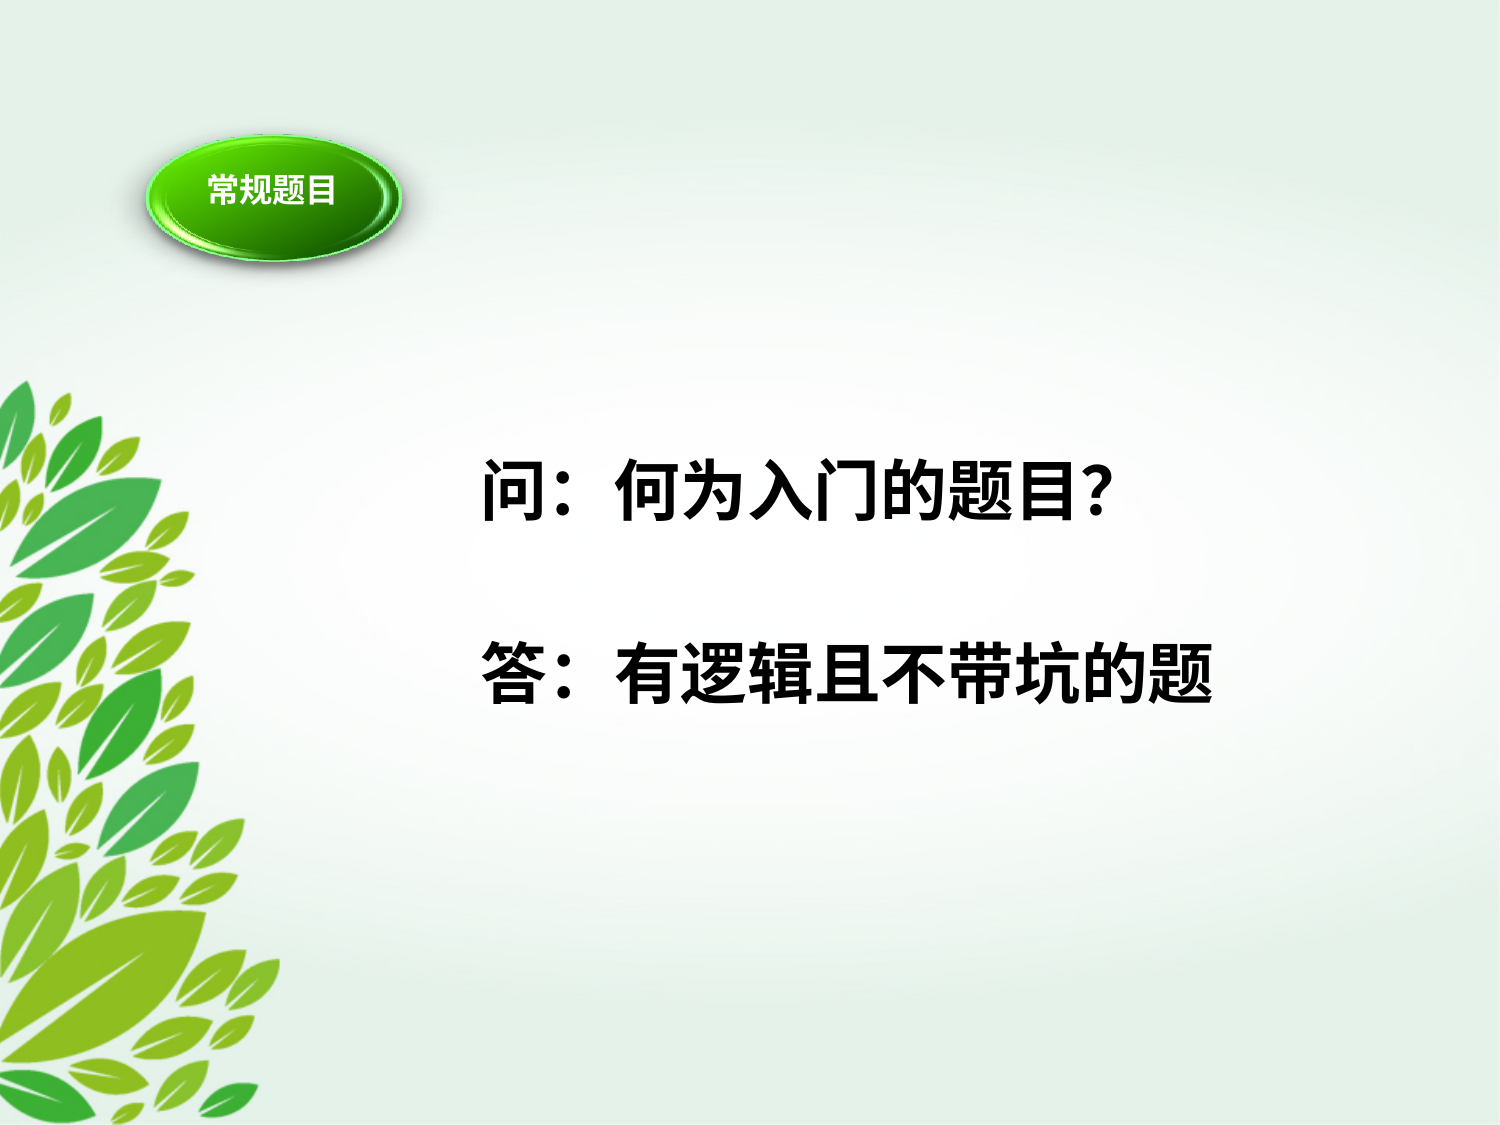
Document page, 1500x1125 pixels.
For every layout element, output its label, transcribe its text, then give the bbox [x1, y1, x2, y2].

picture [0, 0, 1500, 1125]
text_box 问：何为入门的题目？ [465, 441, 1163, 536]
text_box 答：有逻辑且不带坑的题 [465, 624, 1230, 719]
